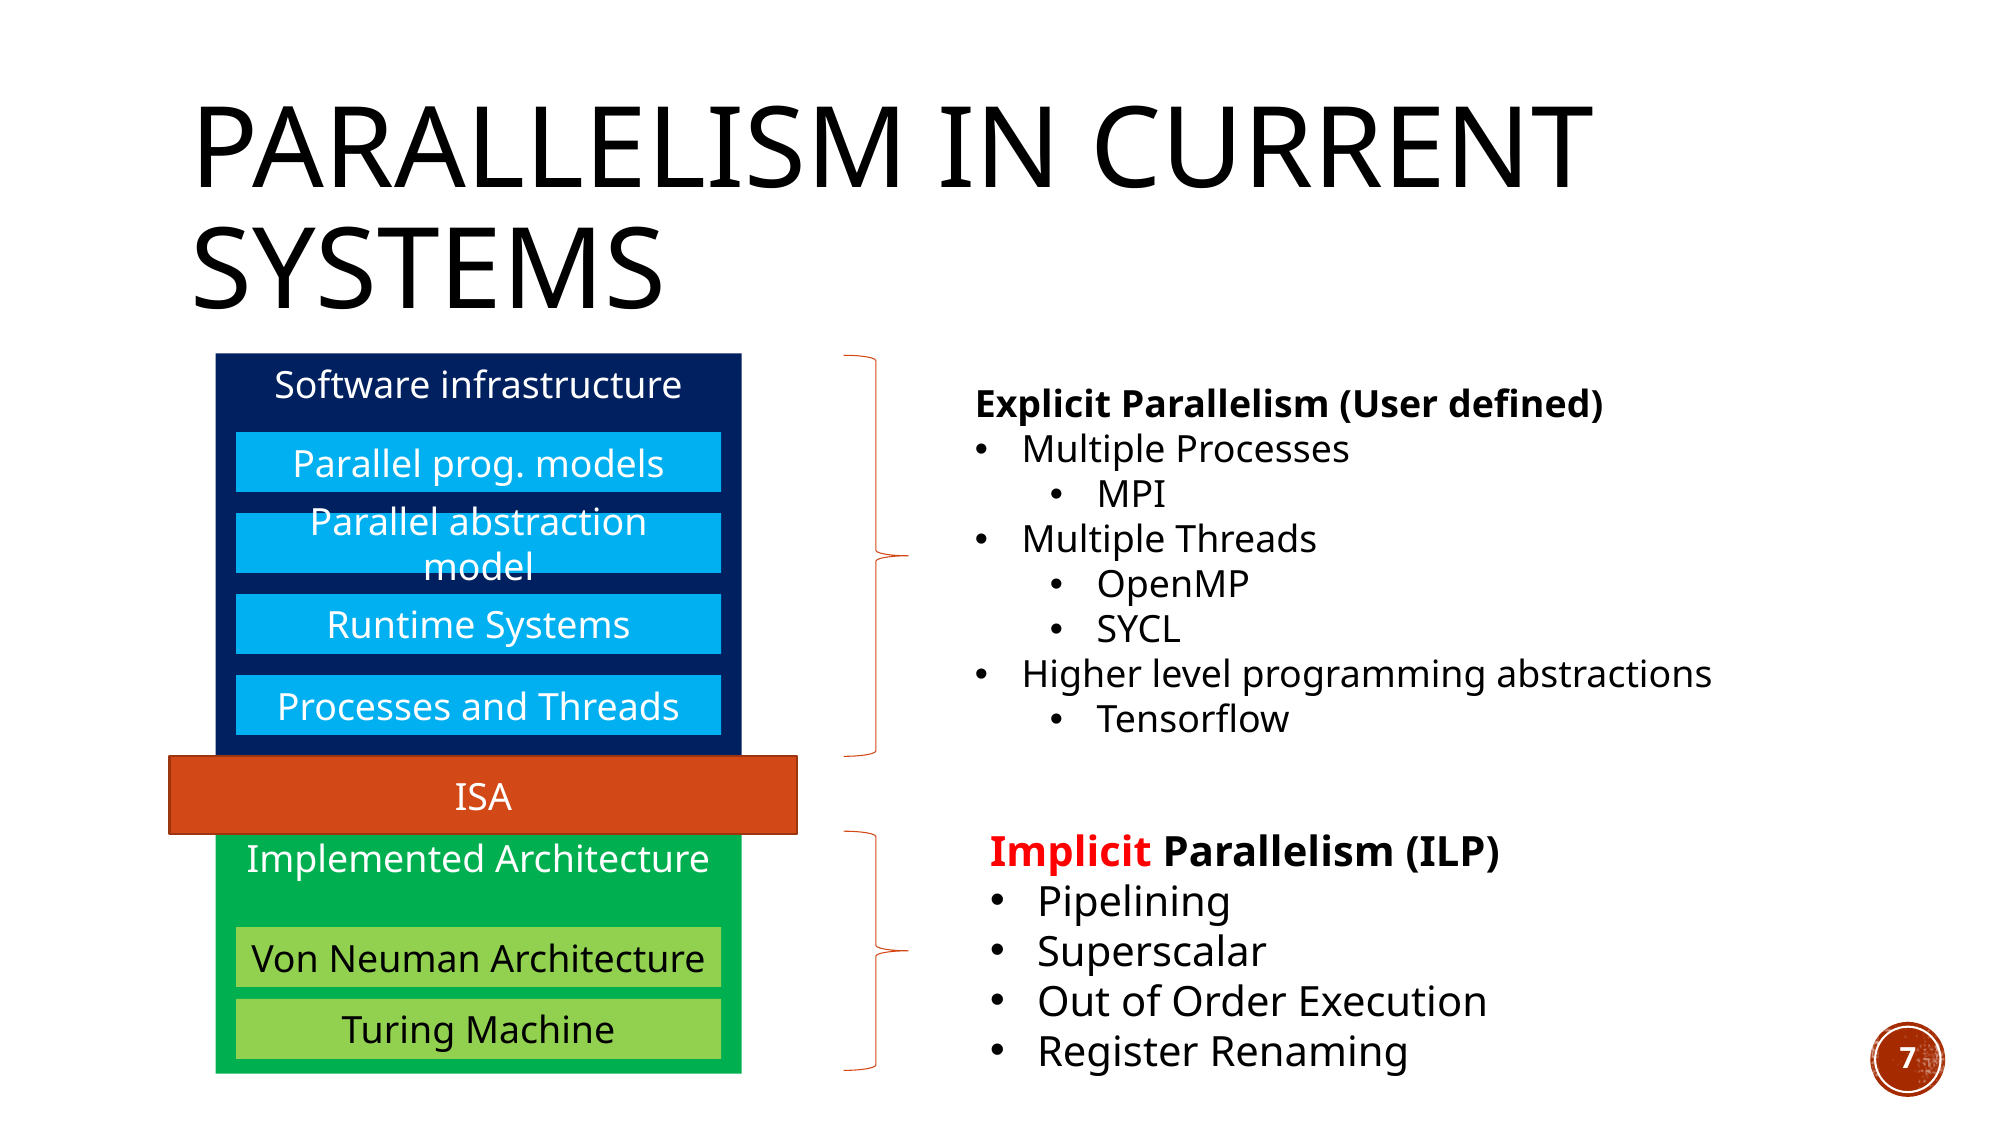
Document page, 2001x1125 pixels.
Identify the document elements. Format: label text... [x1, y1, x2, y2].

slide_number 7 [1855, 1028, 1961, 1089]
text_box ISA [168, 755, 798, 835]
text_box Software infrastructure [215, 352, 743, 755]
text_box Parallel prog. models [235, 431, 722, 493]
text_box [843, 830, 909, 1071]
title Parallelism in current systems [175, 79, 1826, 344]
text_box Runtime Systems [235, 593, 722, 655]
text_box Implemented Architecture [215, 835, 743, 1075]
text_box [843, 354, 909, 757]
text_box Von Neuman Architecture [235, 926, 722, 988]
text_box Turing Machine [235, 998, 722, 1060]
text_box Parallel abstraction model [235, 512, 722, 574]
text_box Explicit Parallelism (User defined) Multiple Processes MPI Multiple Threads OpenMP SYCL Higher level programming abstractions Tensorflow [960, 373, 1729, 748]
text_box Processes and Threads [235, 674, 722, 736]
text_box Implicit Parallelism (ILP) Pipelining Superscalar Out of Order Execution Register Renaming [975, 817, 1516, 1082]
